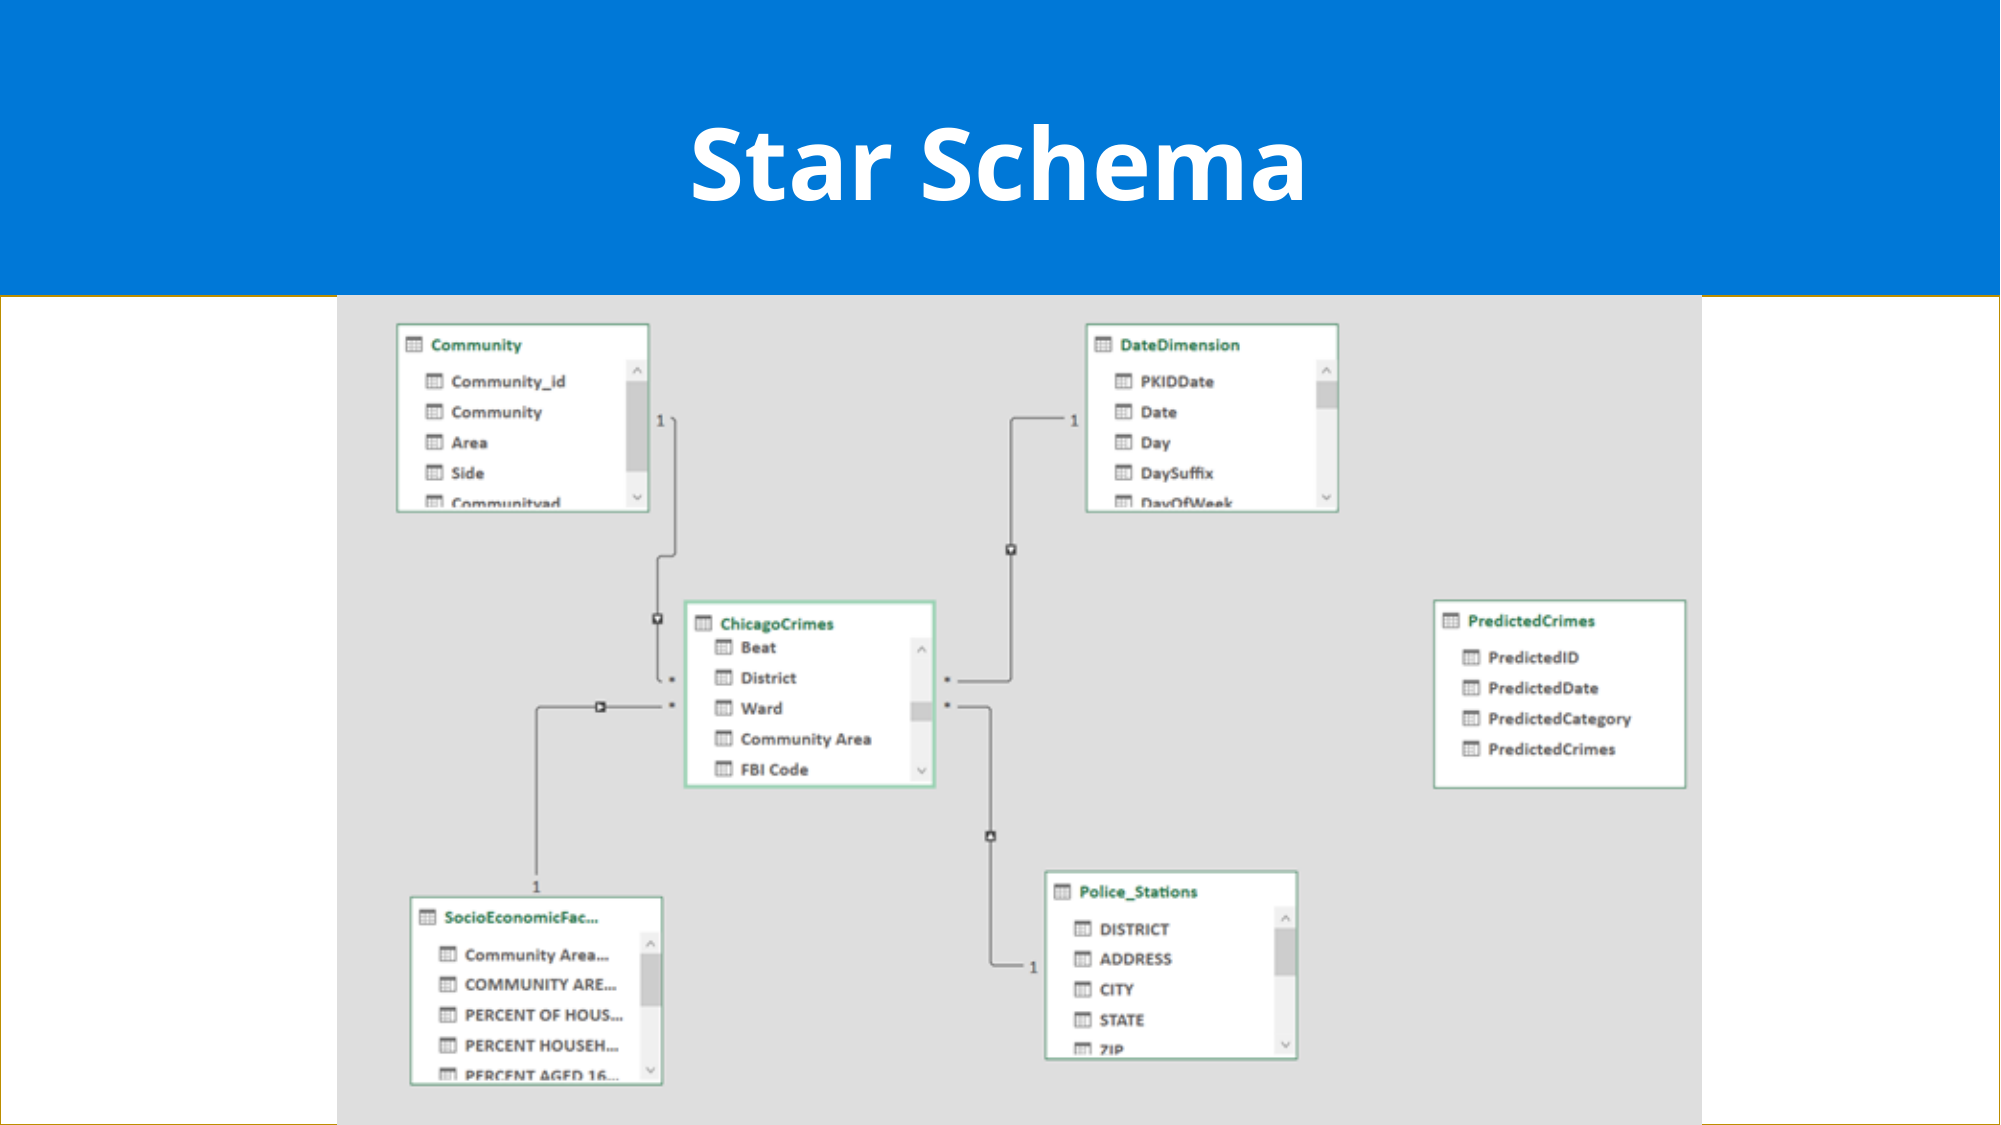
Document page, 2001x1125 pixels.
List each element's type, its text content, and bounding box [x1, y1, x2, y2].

text_box [0, 295, 337, 1125]
picture [337, 295, 1702, 1125]
text_box [1702, 295, 2000, 1125]
title Star Schema [137, 59, 1863, 278]
